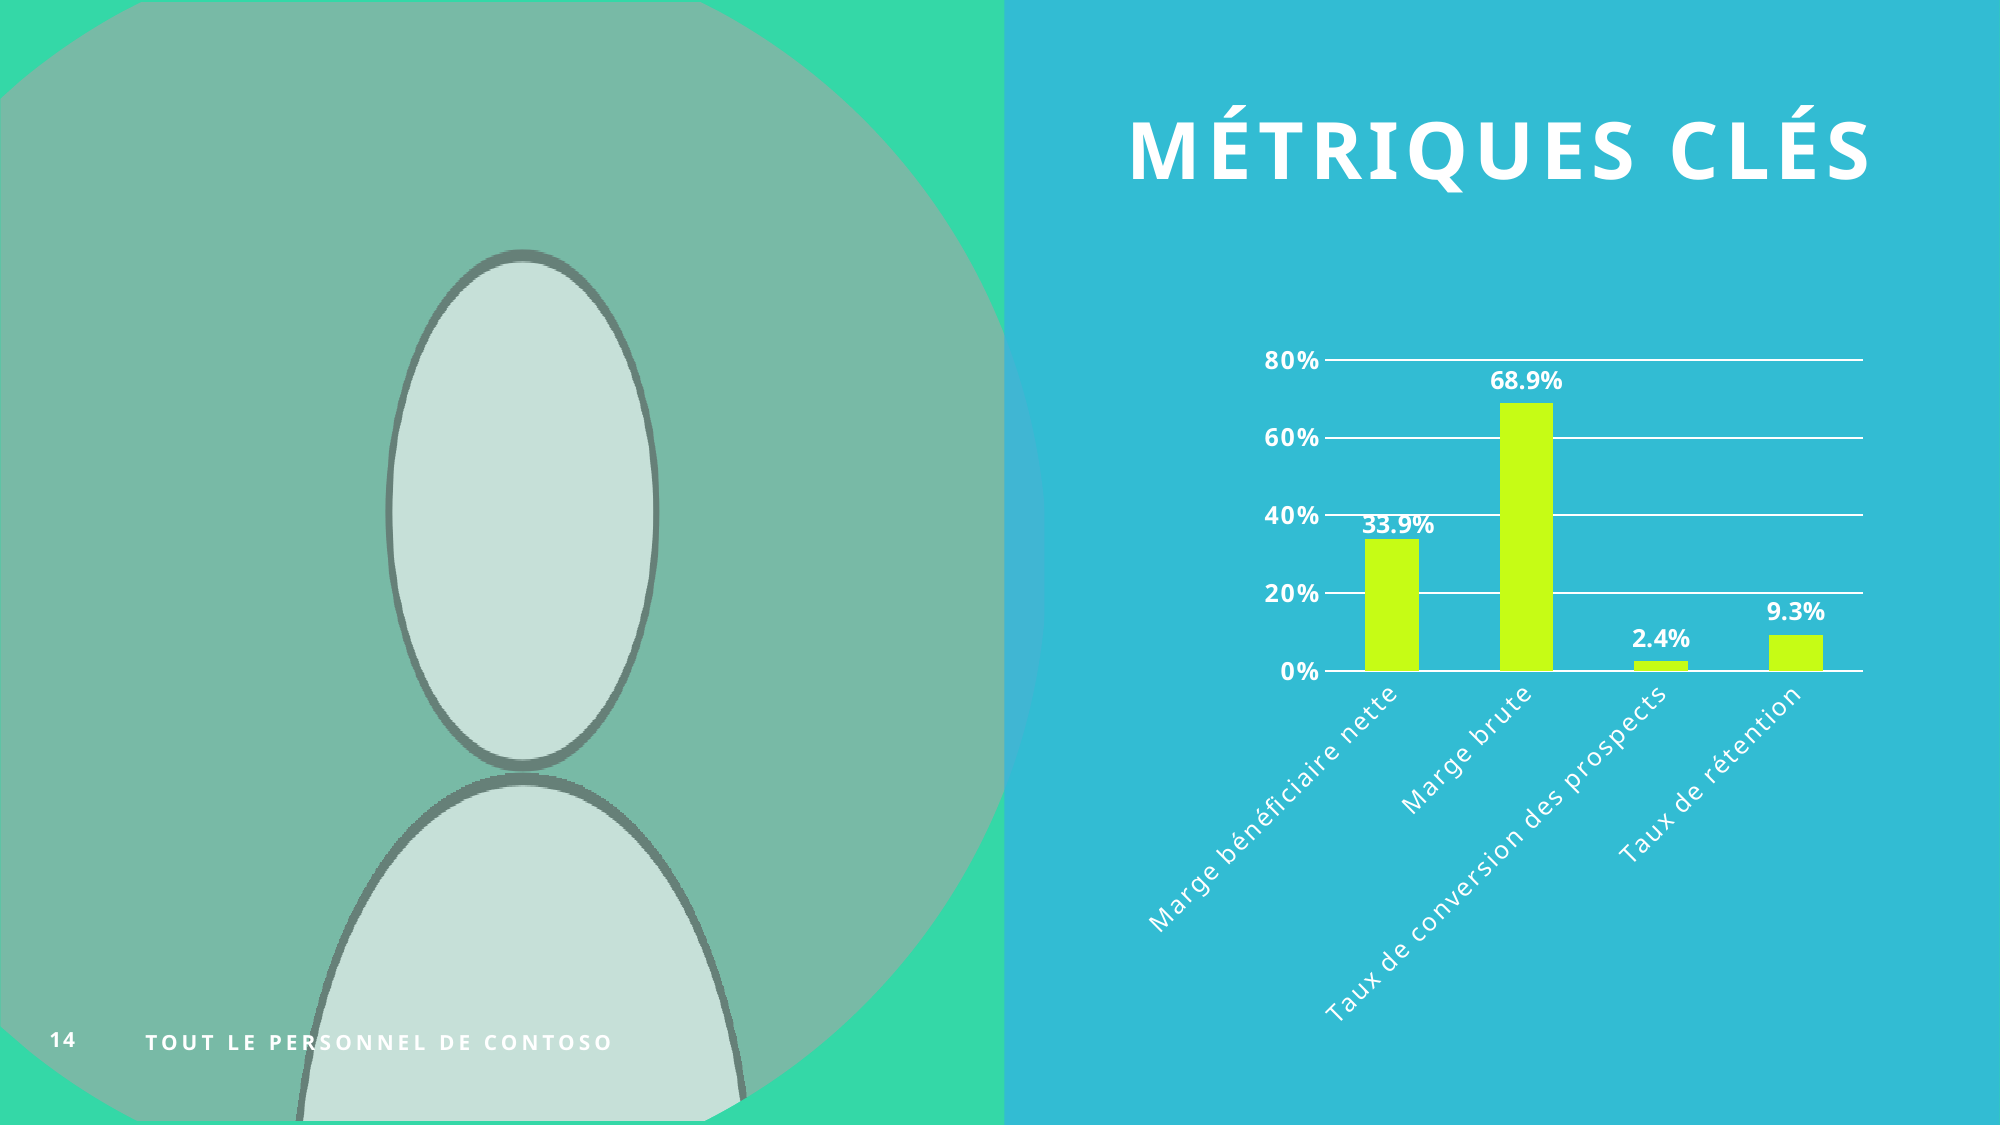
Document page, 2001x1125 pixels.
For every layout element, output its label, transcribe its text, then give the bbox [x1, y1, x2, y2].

chart [1124, 328, 1879, 1046]
picture [0, 0, 1047, 1125]
title MÉTRIQUES CLÉS [1047, 0, 2000, 1125]
